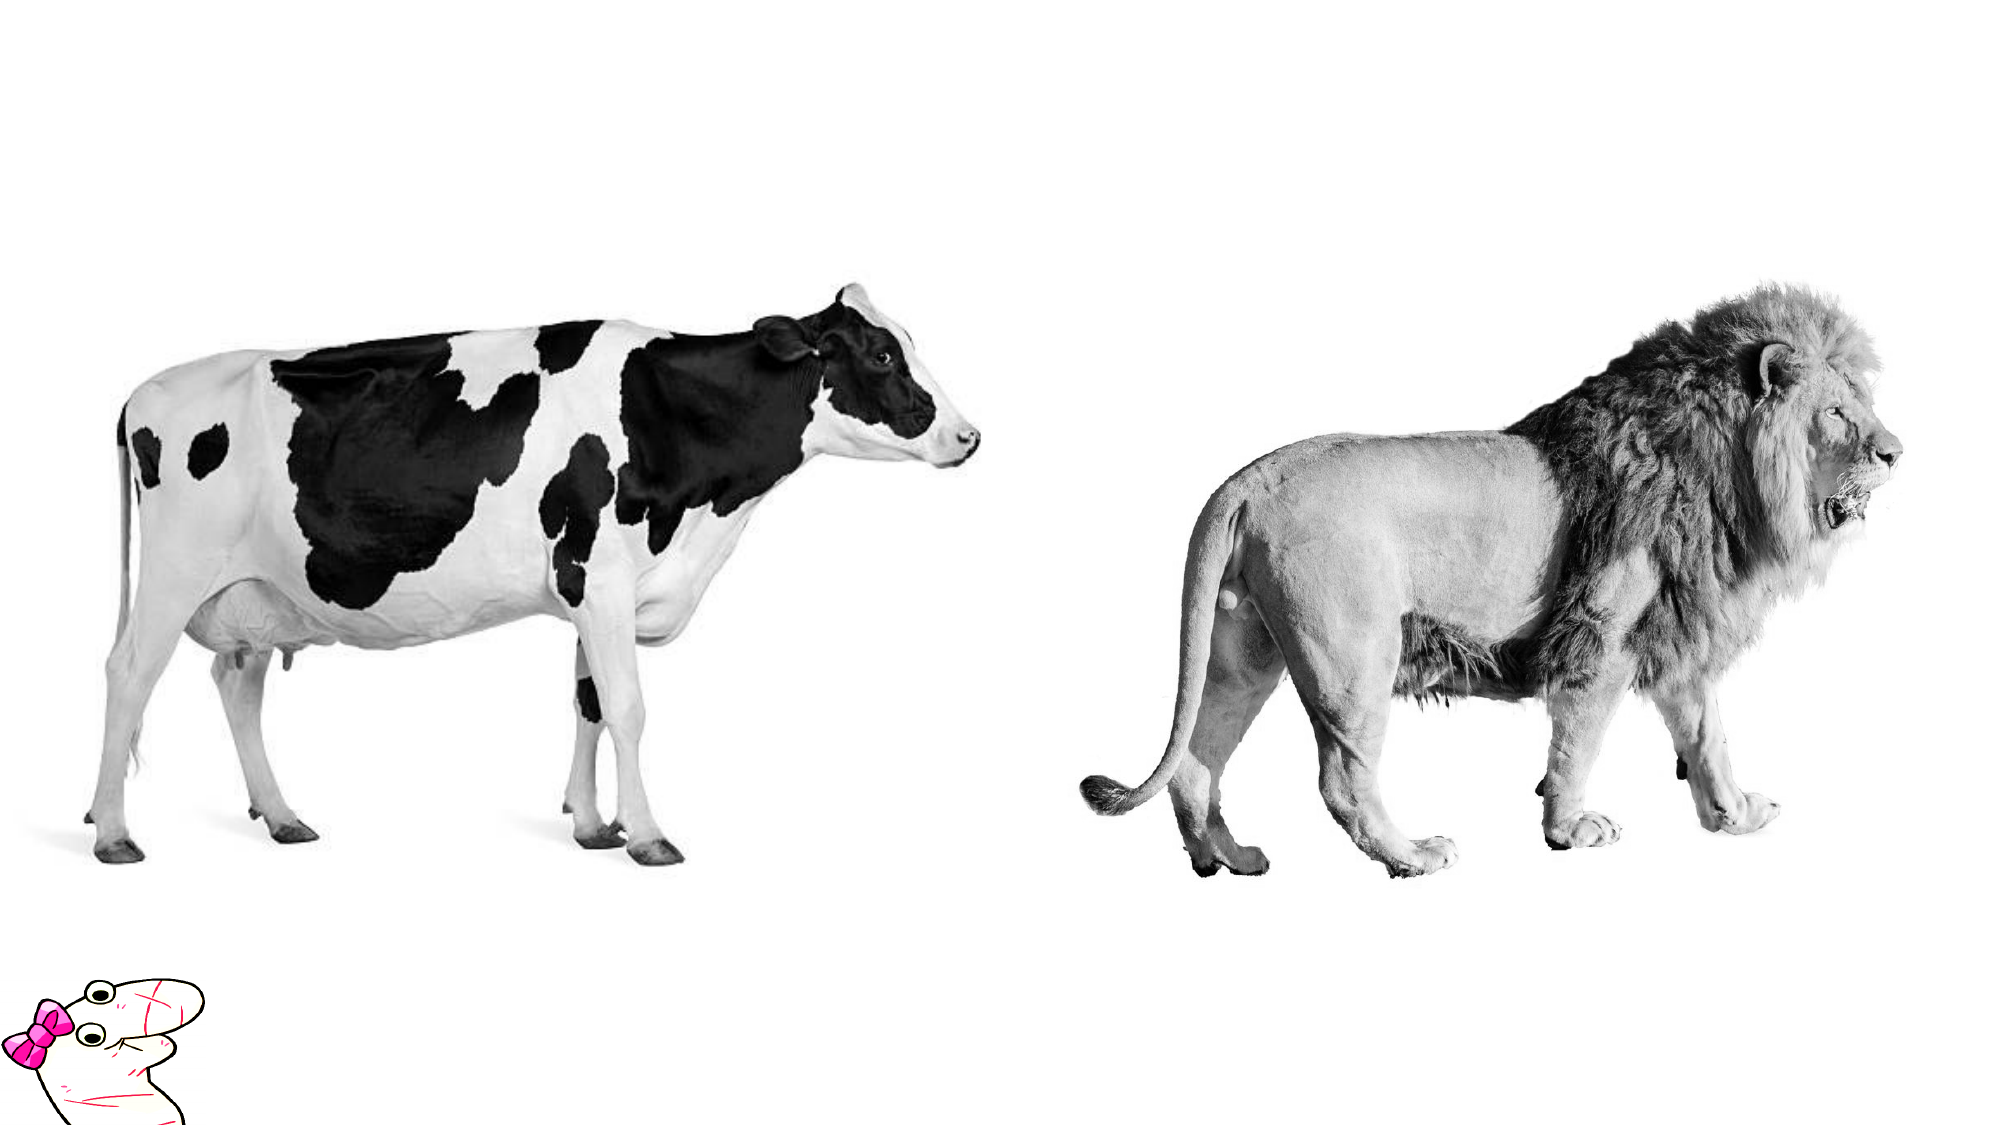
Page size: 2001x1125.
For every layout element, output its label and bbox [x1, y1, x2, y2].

picture [0, 201, 1952, 924]
picture [0, 976, 206, 1125]
